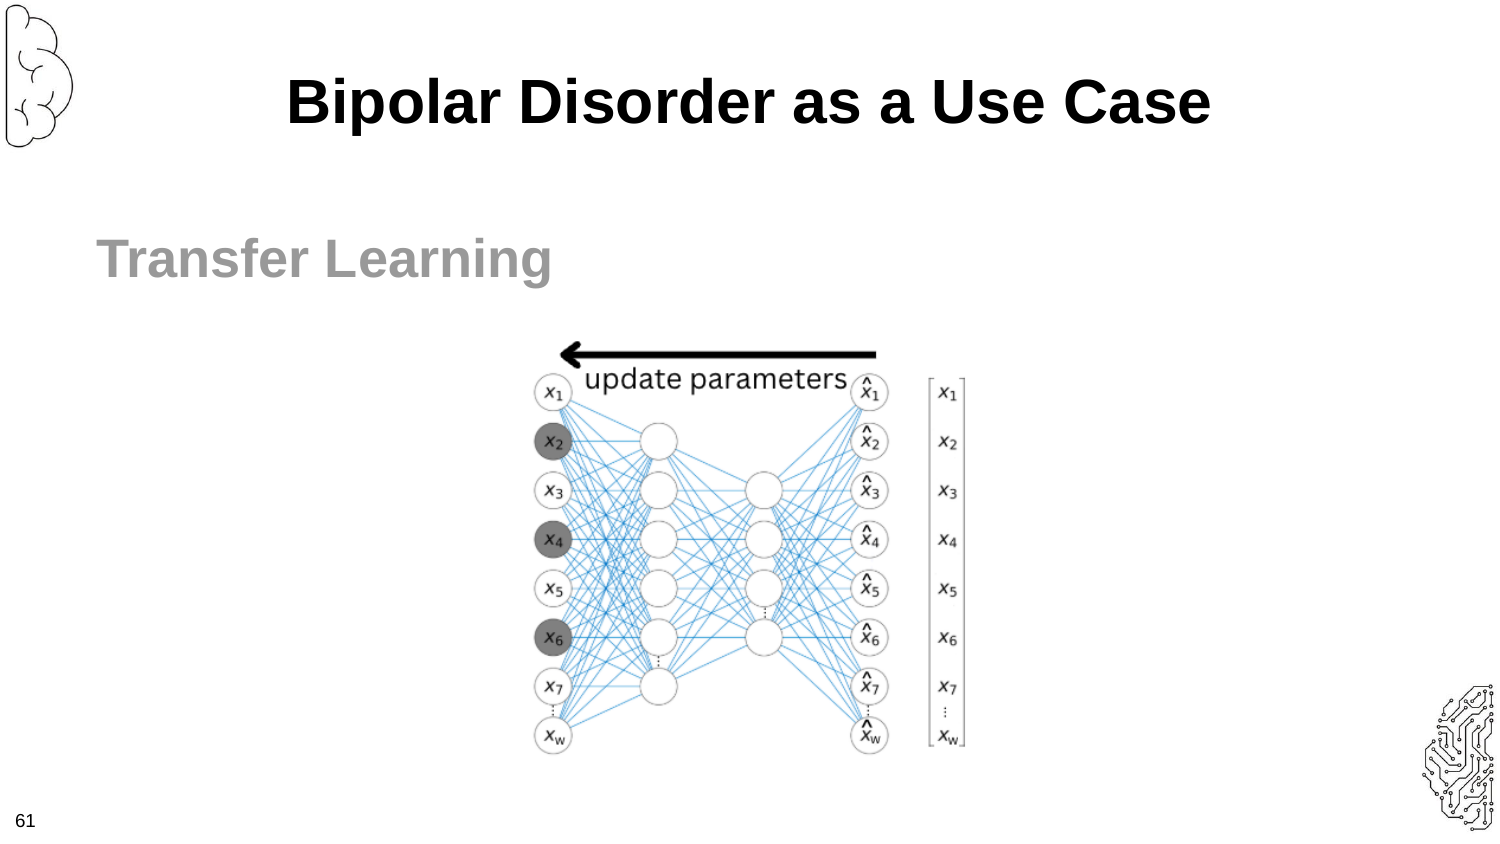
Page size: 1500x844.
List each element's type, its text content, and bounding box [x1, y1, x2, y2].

text_box [0, 0, 77, 153]
picture [484, 312, 1016, 844]
text_box Transfer Learning [95, 197, 1387, 289]
text_box [1415, 683, 1497, 836]
text_box Bipolar Disorder as a Use Case [135, 31, 1365, 137]
text_box 61 [0, 793, 55, 844]
